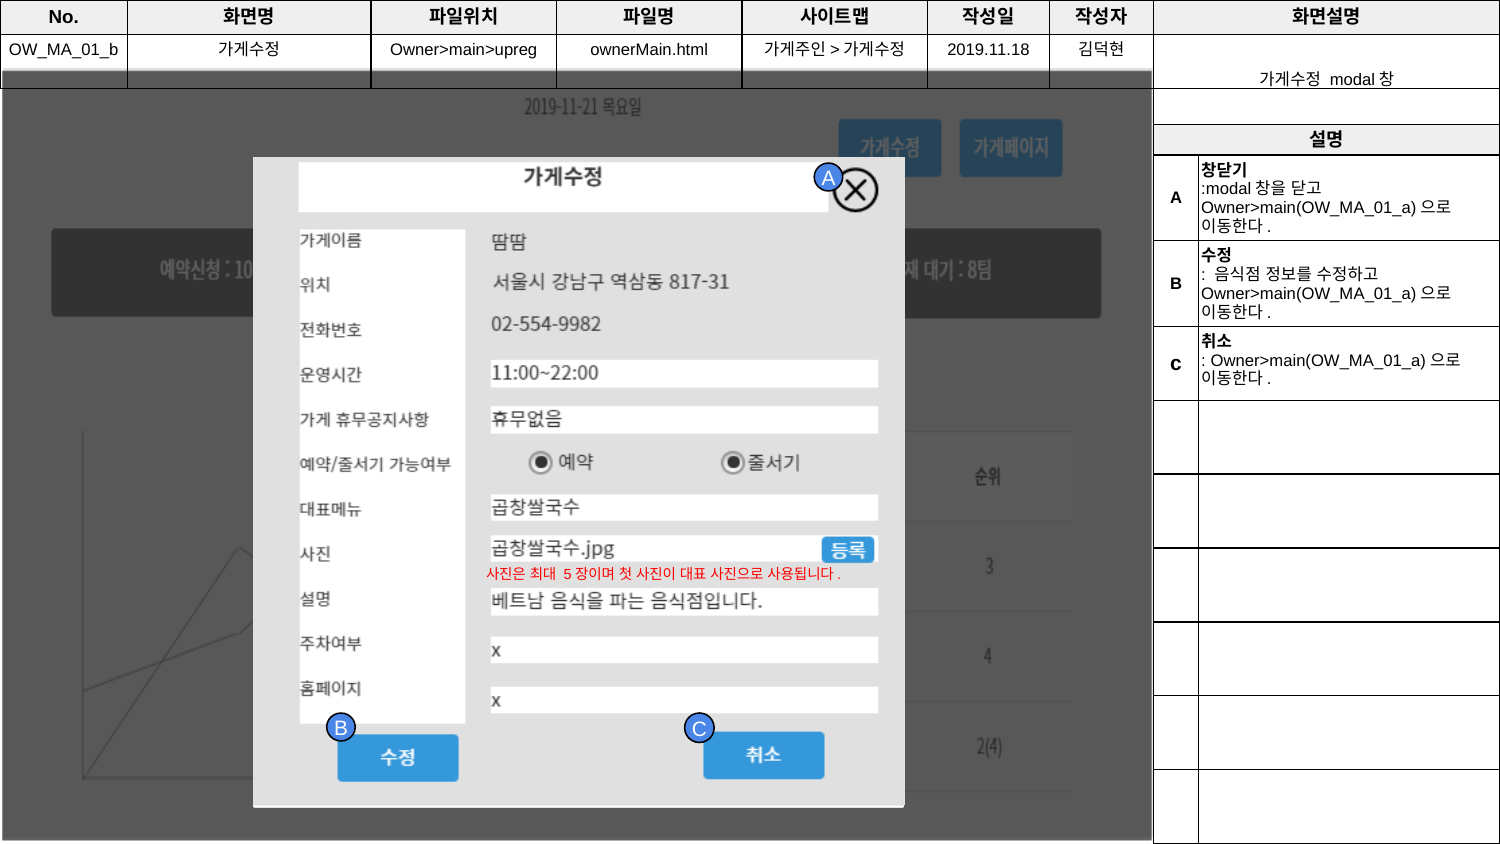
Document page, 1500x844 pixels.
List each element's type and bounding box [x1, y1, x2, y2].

table_cell [1154, 696, 1198, 769]
table_header [372, 1, 556, 34]
table_header [928, 1, 1049, 34]
table_header [1, 1, 127, 34]
table_cell [1154, 125, 1499, 154]
table_cell [1154, 475, 1198, 547]
table_cell [557, 35, 741, 68]
table_cell [372, 35, 556, 68]
table_cell [1199, 623, 1499, 695]
table_cell [1199, 156, 1499, 240]
table_cell [1154, 770, 1198, 843]
table_header [128, 1, 370, 34]
picture [0, 68, 1154, 844]
table_cell [1154, 623, 1198, 695]
table_cell [1199, 327, 1499, 400]
table_cell [1199, 241, 1499, 326]
table_header [1050, 1, 1153, 34]
table_cell [1154, 401, 1198, 473]
table_cell [128, 35, 370, 68]
table_header [557, 1, 741, 34]
table_cell [1199, 401, 1499, 473]
table_header [1154, 1, 1499, 34]
table_cell [1154, 156, 1198, 240]
table_cell [1154, 549, 1198, 621]
table_cell [1199, 549, 1499, 621]
table_cell [928, 35, 1049, 68]
table_cell [1, 35, 127, 68]
table_cell [1199, 475, 1499, 547]
table_header [743, 1, 927, 34]
table_cell [1154, 241, 1198, 326]
table_cell [1050, 35, 1153, 68]
table_cell [1199, 770, 1499, 843]
table_cell [743, 35, 927, 68]
table_cell [1154, 327, 1198, 400]
table_header [1154, 35, 1499, 124]
table_cell [1199, 696, 1499, 769]
